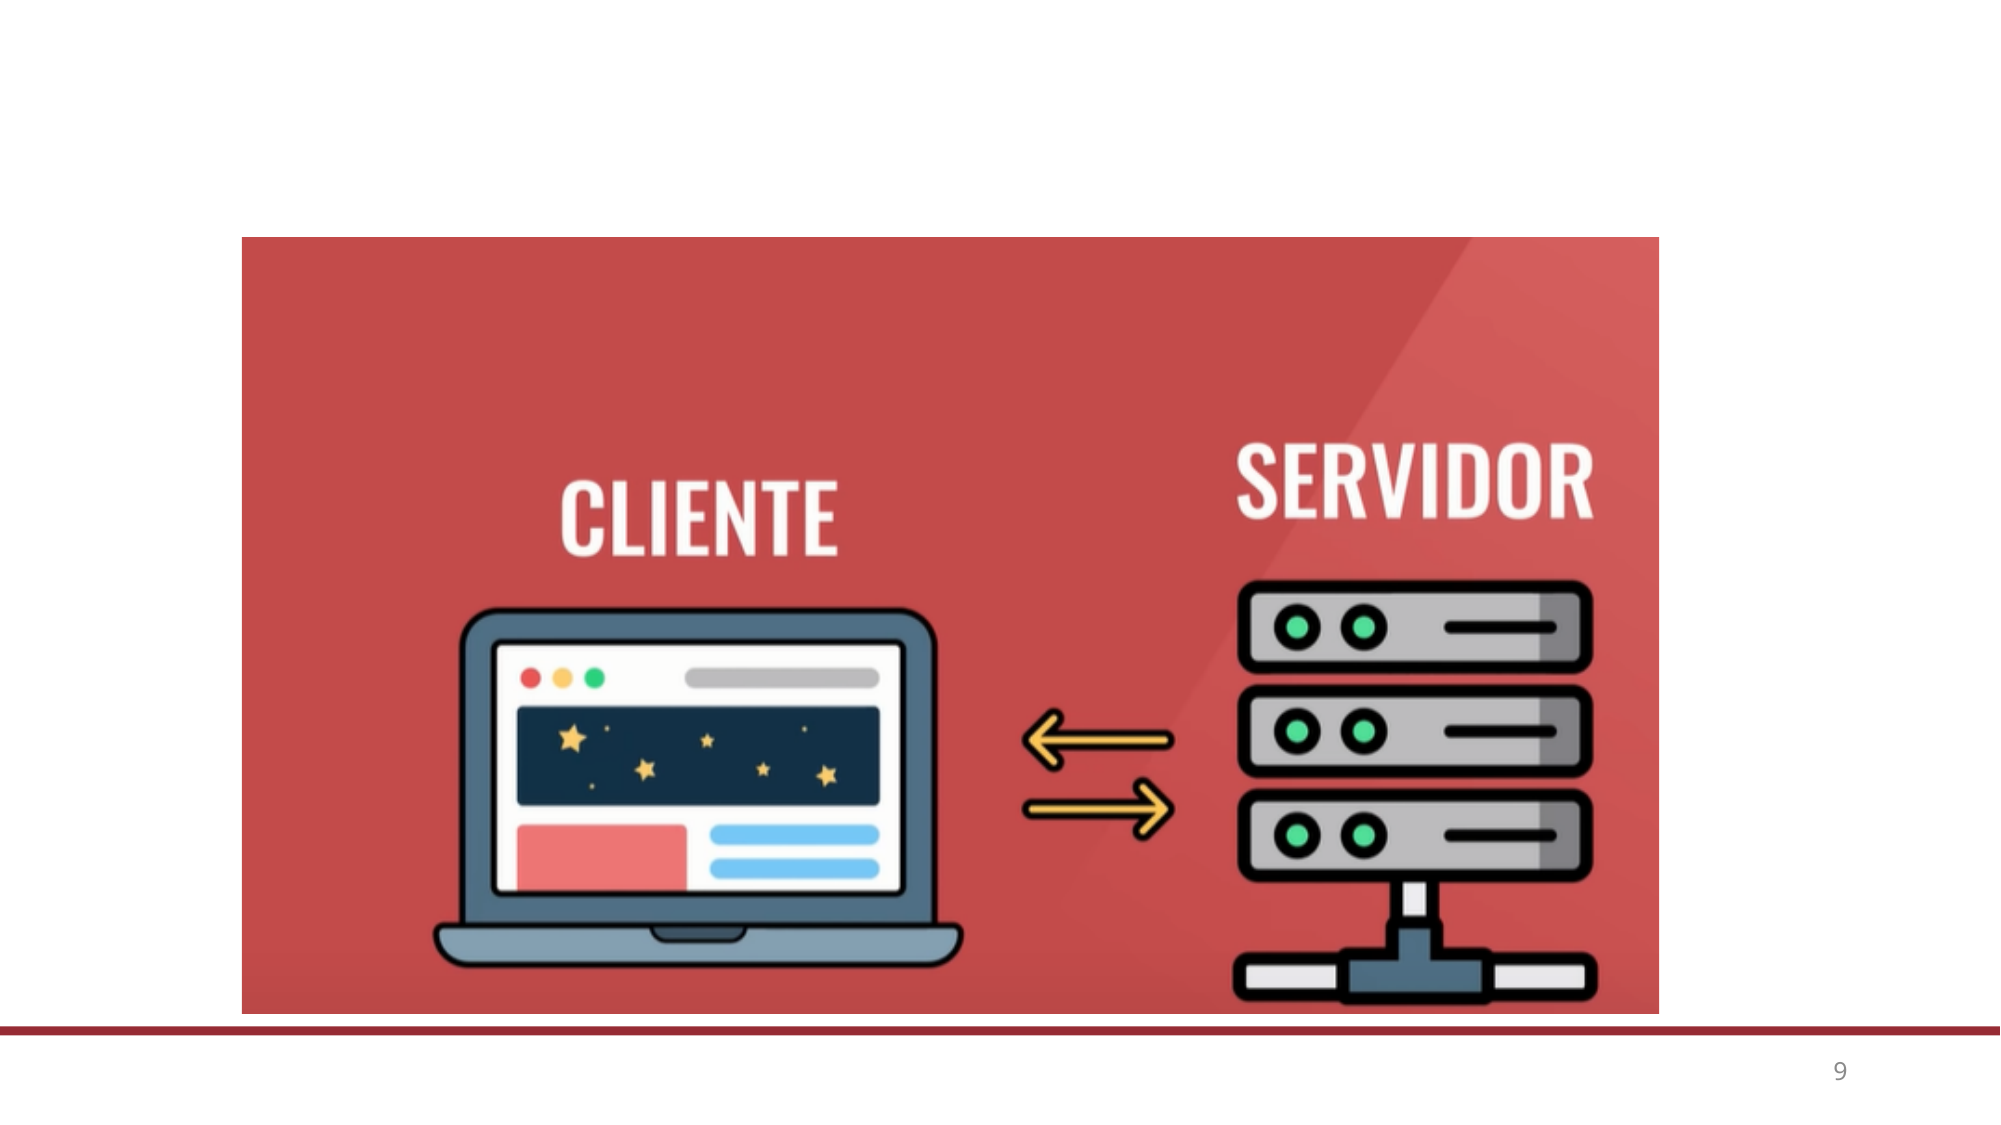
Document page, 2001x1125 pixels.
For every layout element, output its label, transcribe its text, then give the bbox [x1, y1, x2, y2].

slide_number 9 [1412, 1042, 1863, 1103]
picture [241, 237, 1660, 1014]
